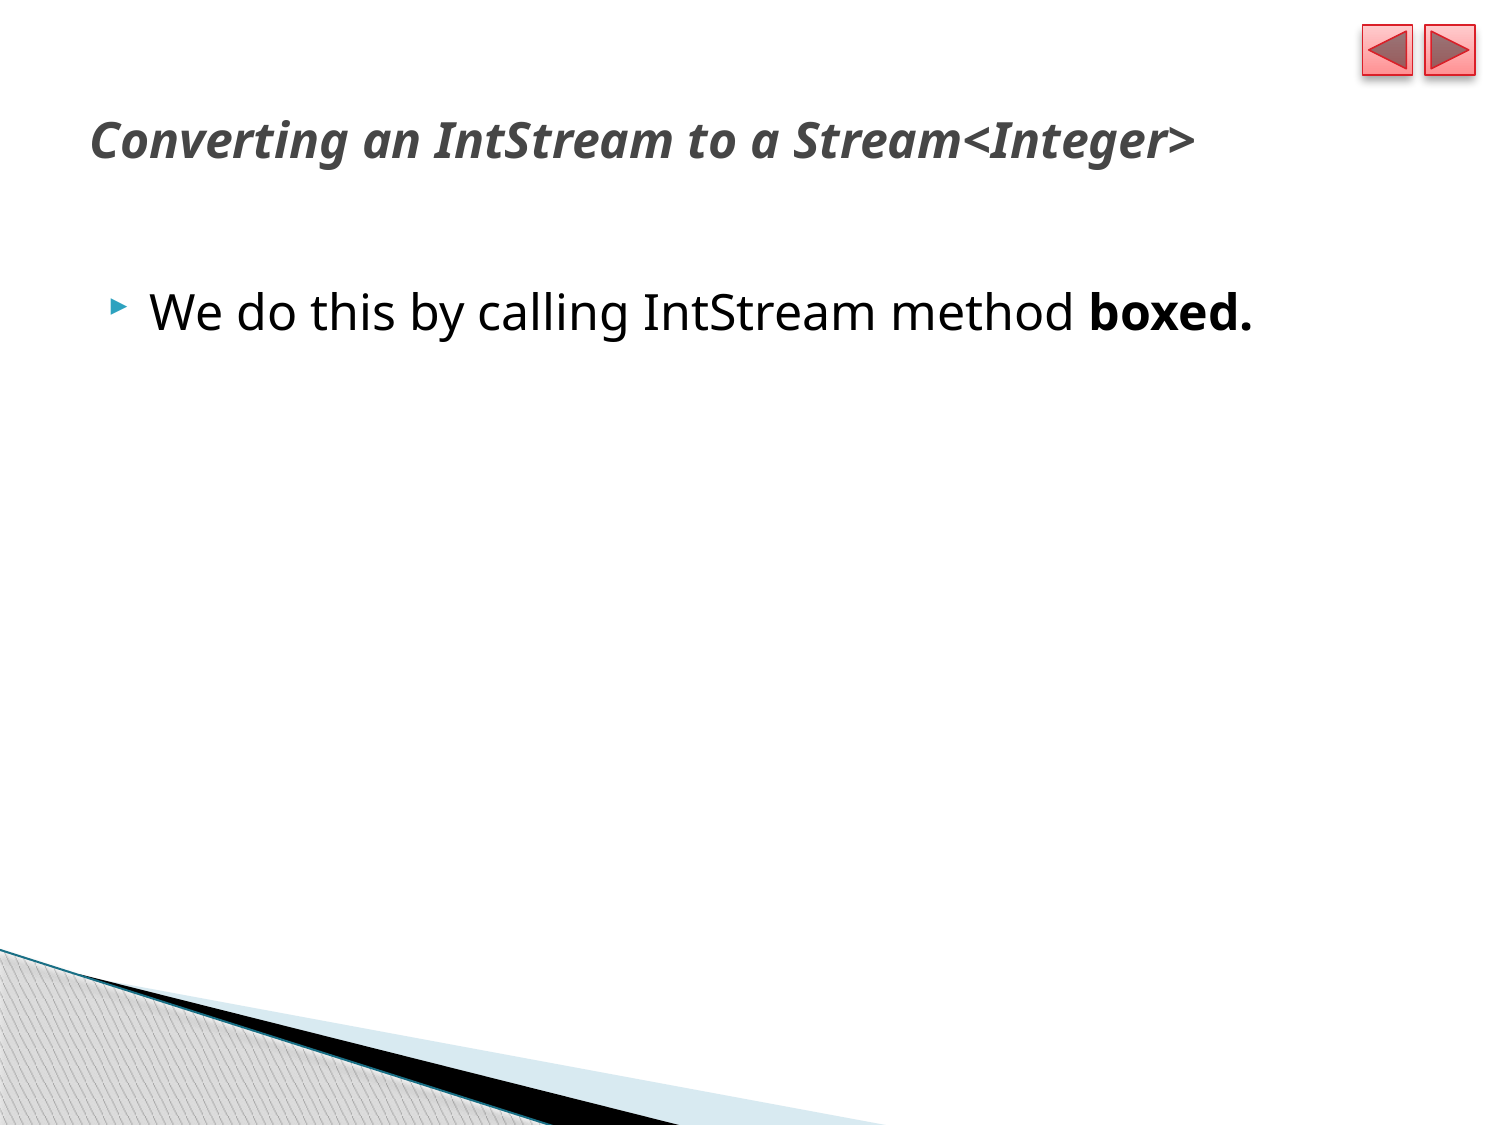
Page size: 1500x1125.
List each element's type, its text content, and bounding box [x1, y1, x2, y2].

list We do this by calling IntStream method boxed. [74, 242, 1426, 986]
title Converting an IntStream to a Stream<Integer> [75, 45, 1425, 233]
